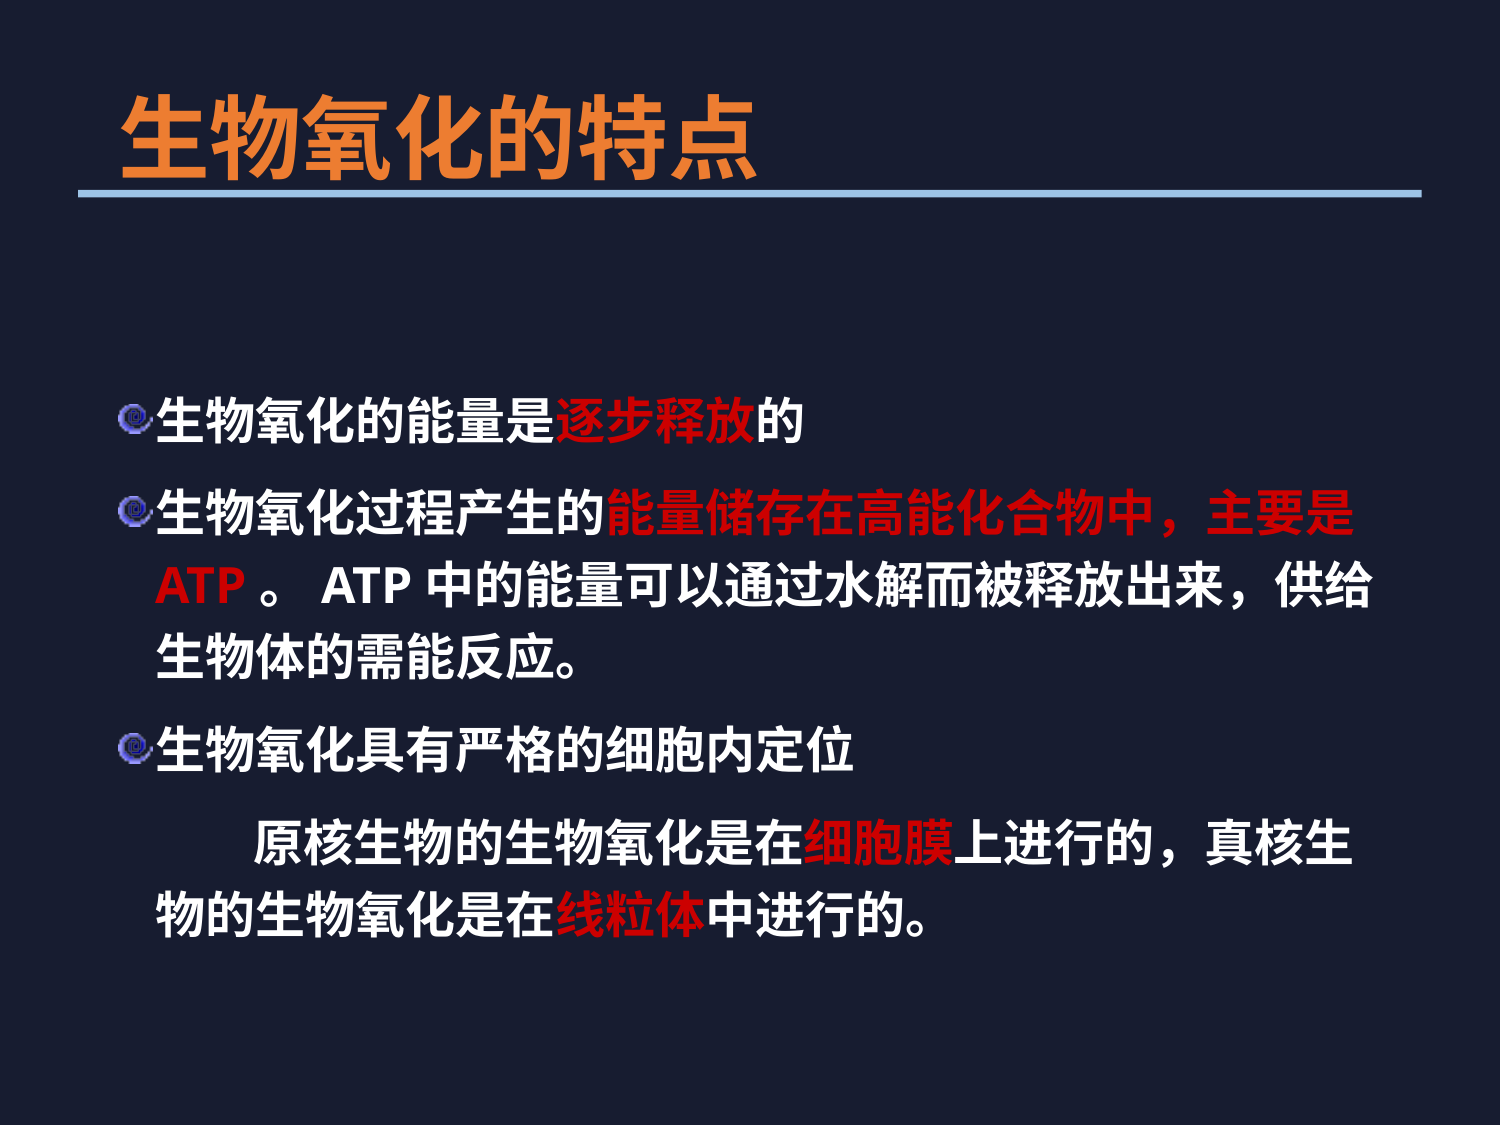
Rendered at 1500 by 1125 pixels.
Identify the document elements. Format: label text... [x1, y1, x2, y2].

picture [118, 404, 153, 434]
title 生物氧化的特点 [103, 34, 1397, 252]
list 生物氧化的能量是逐步释放的 生物氧化过程产生的能量储存在高能化合物中，主要是ATP。ATP中的能量可以通过水解而被释放出来，供给生物体的需能反应。 生物氧化具有严格的细胞内定位 原核生物的生物氧化是在细胞膜上进行的，真核生物的生物氧化是在线粒体中进行的。 [103, 369, 1397, 1003]
picture [118, 496, 153, 527]
picture [118, 733, 153, 764]
